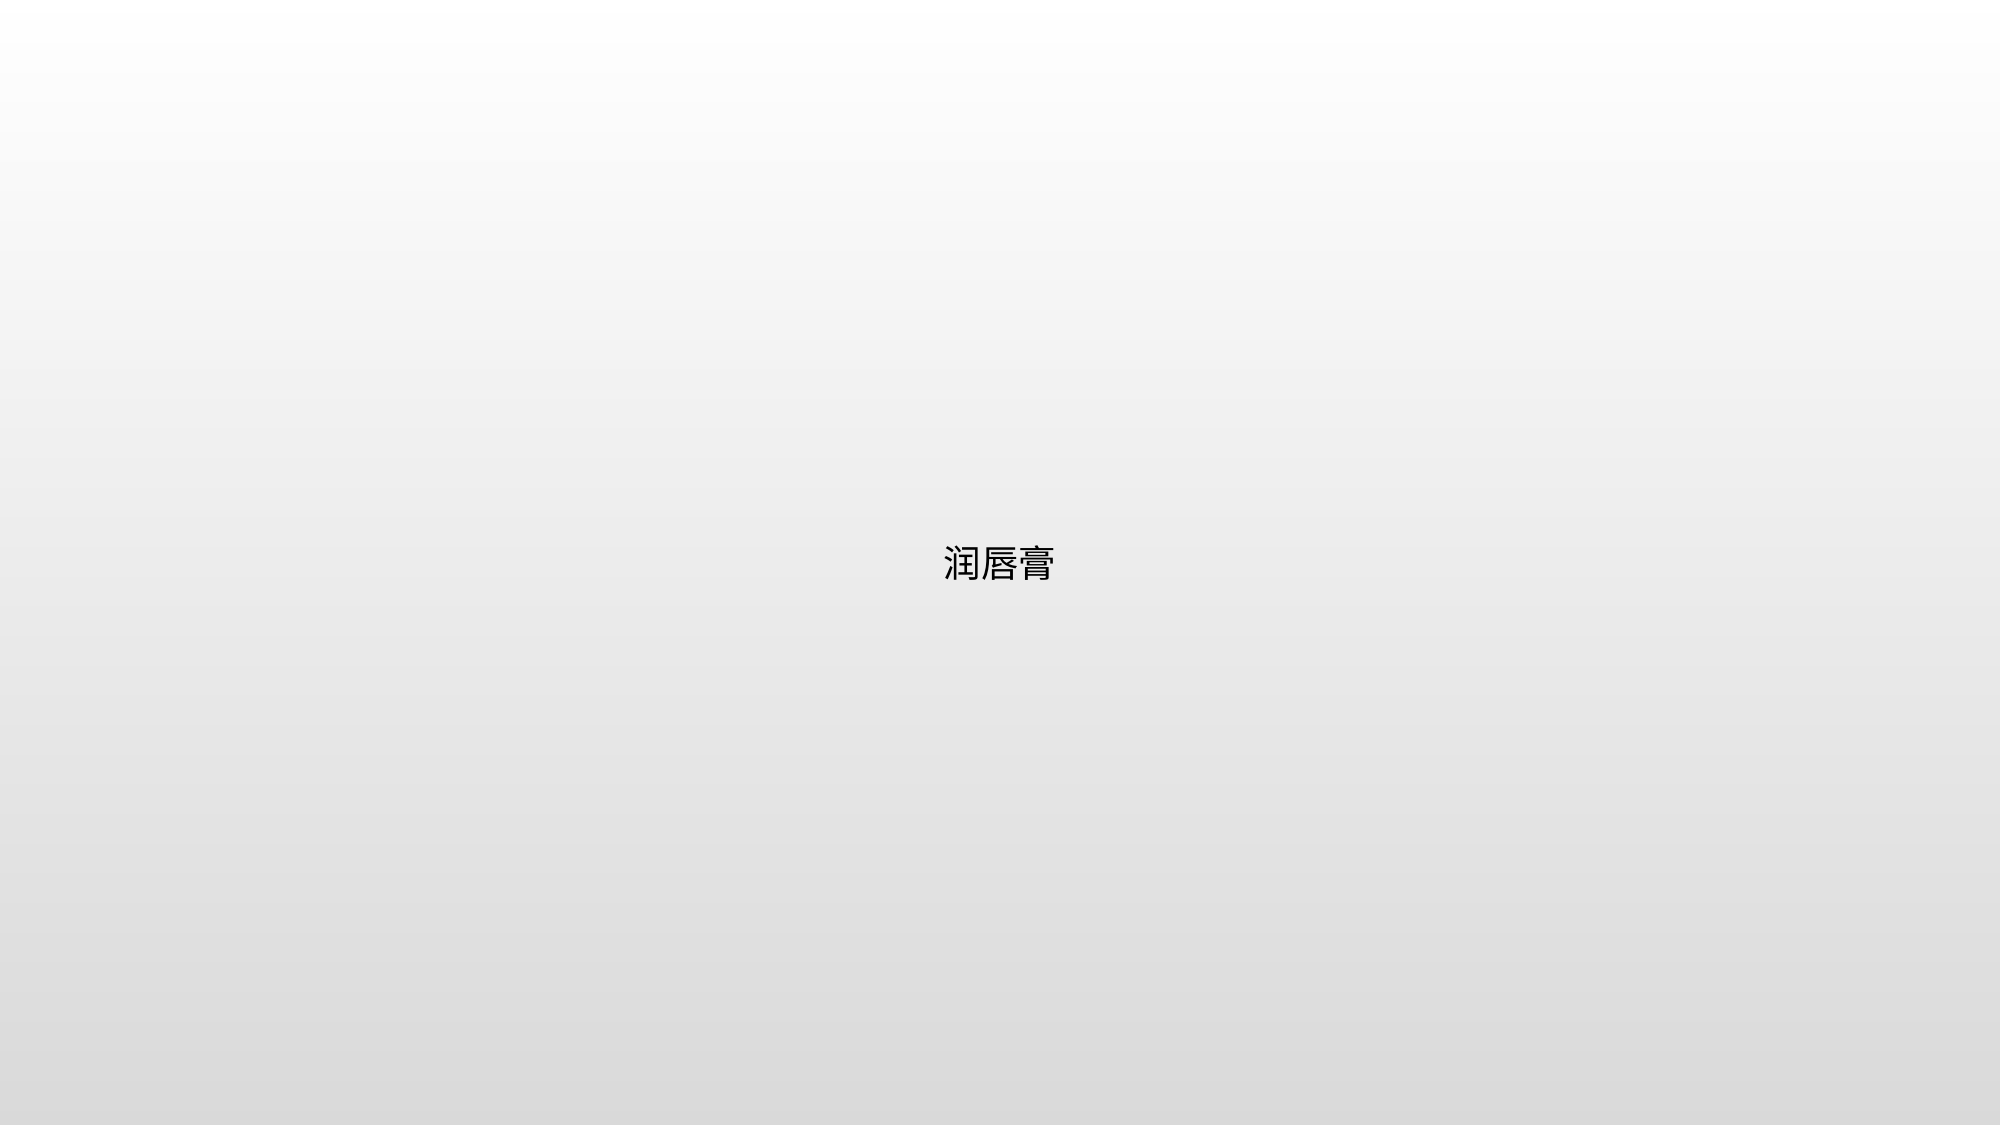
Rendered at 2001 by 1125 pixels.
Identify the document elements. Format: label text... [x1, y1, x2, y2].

text_box 润唇膏 [791, 532, 1209, 592]
